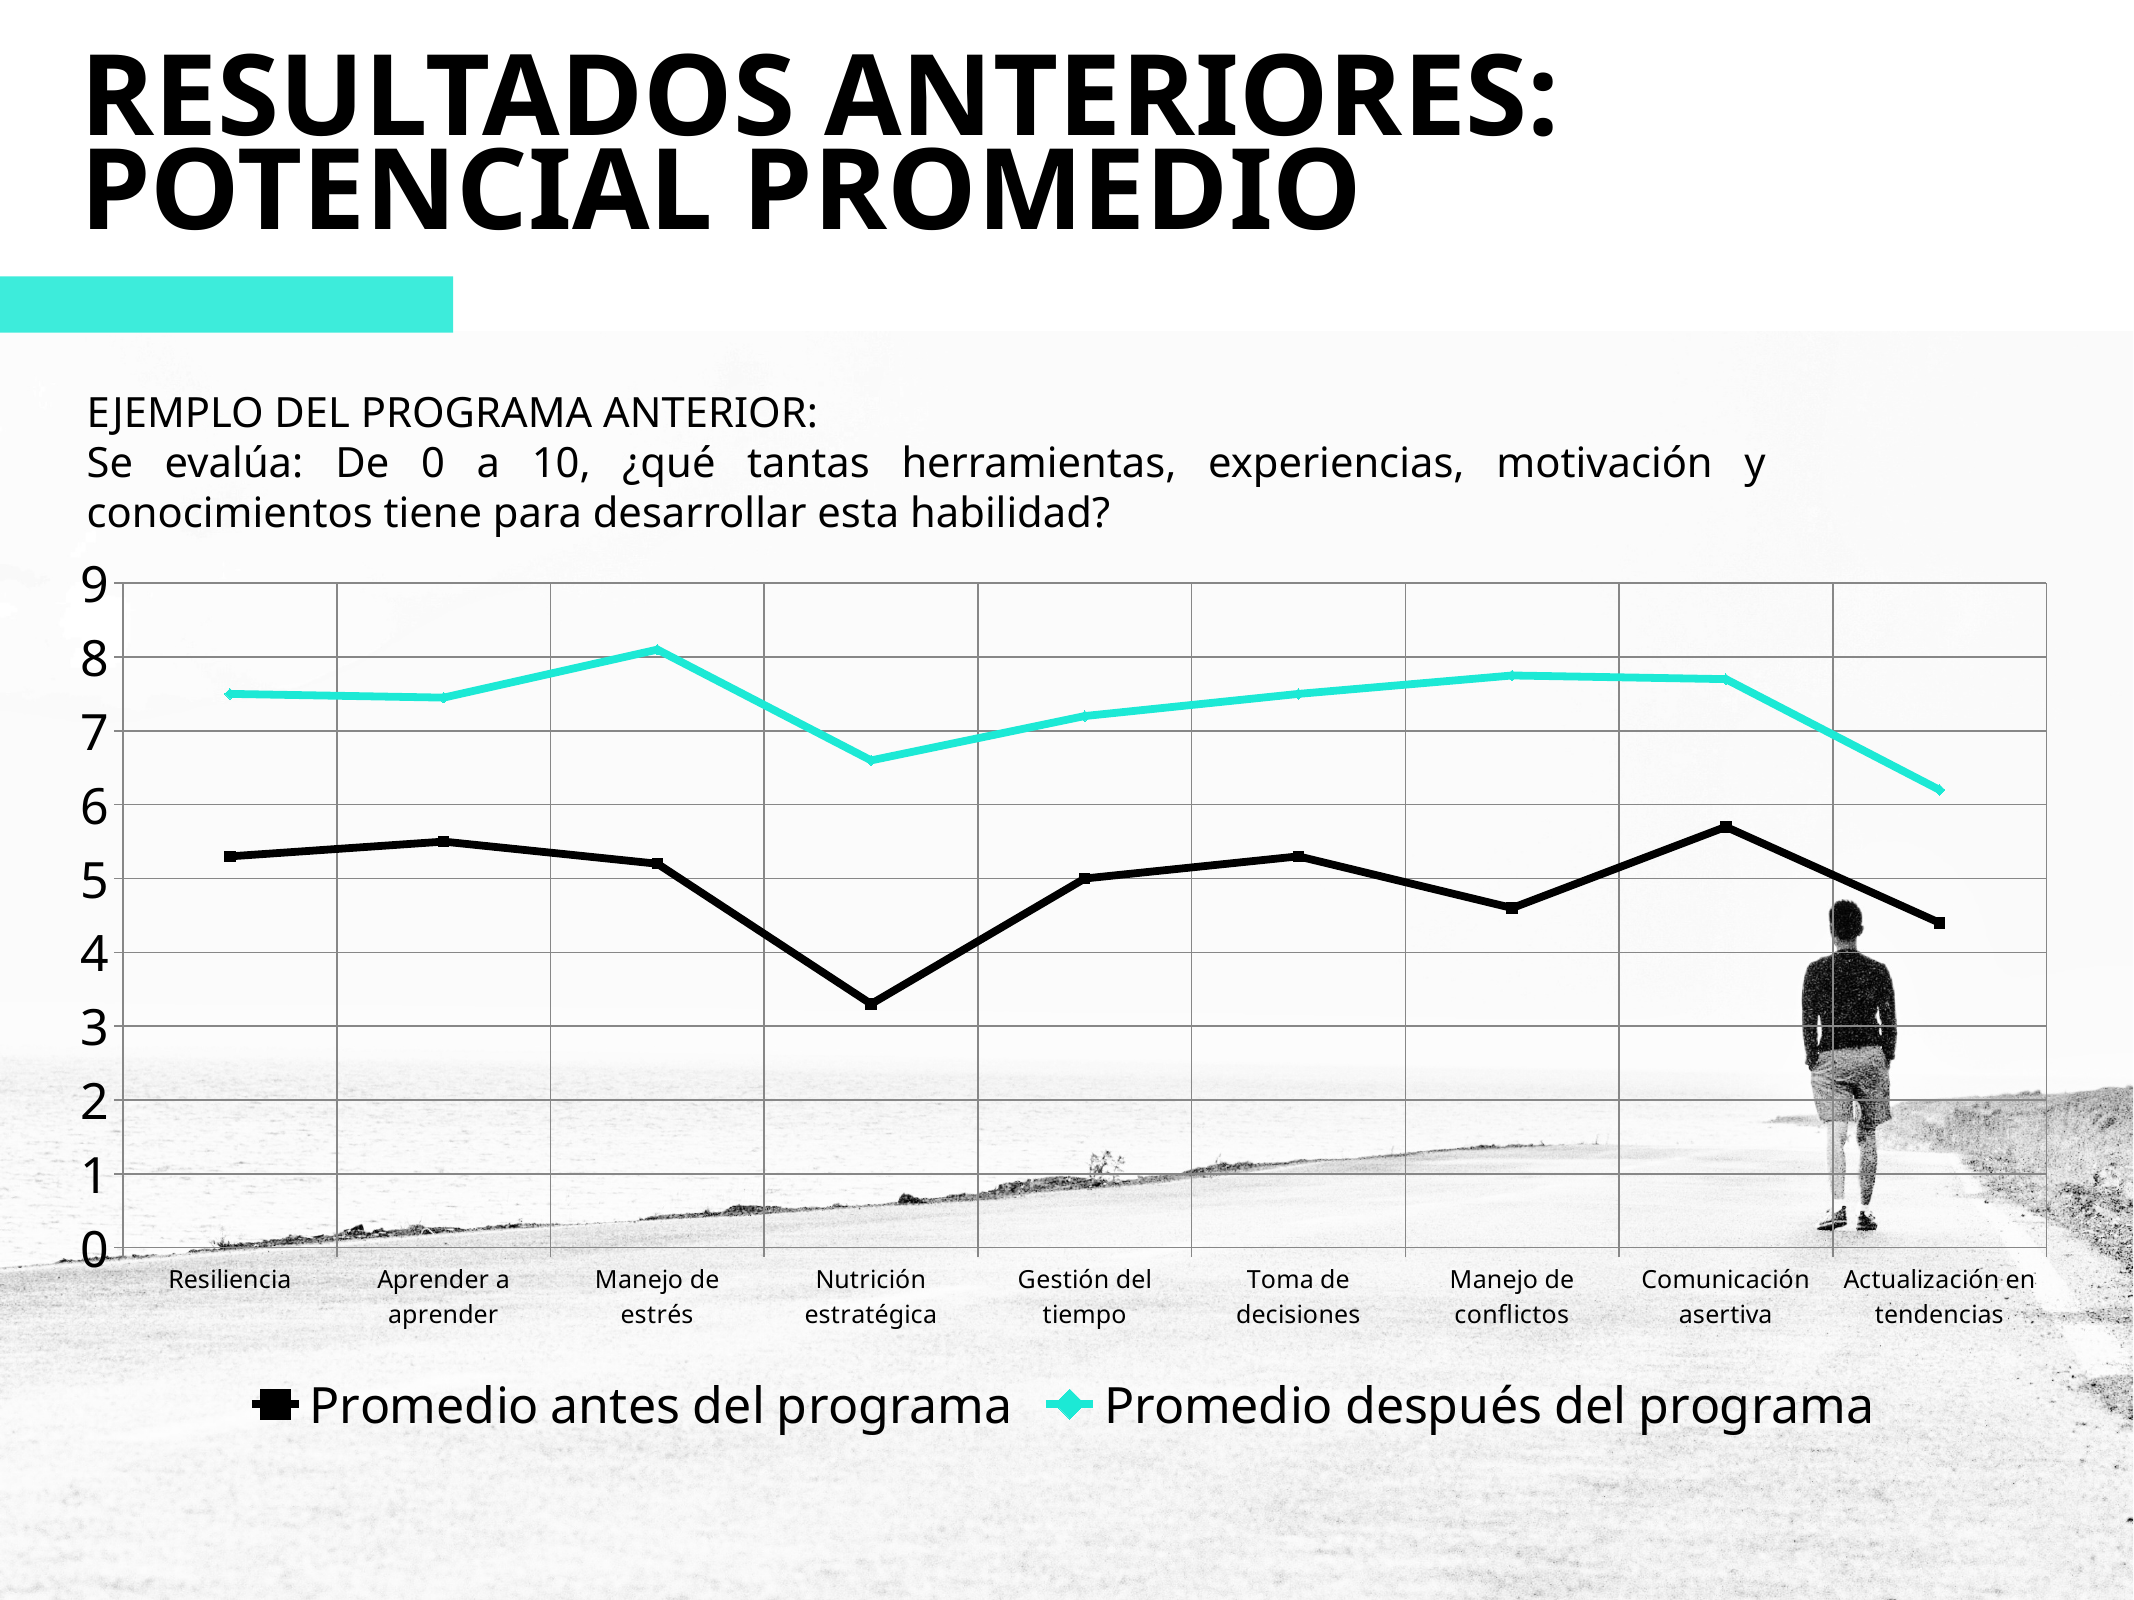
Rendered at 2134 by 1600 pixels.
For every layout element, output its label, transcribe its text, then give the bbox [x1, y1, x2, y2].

picture [0, 331, 2134, 1600]
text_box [0, 275, 454, 333]
text_box RESULTADOS ANTERIORES: POTENCIAL PROMEDIO [71, 51, 1817, 257]
chart [39, 530, 2088, 1448]
